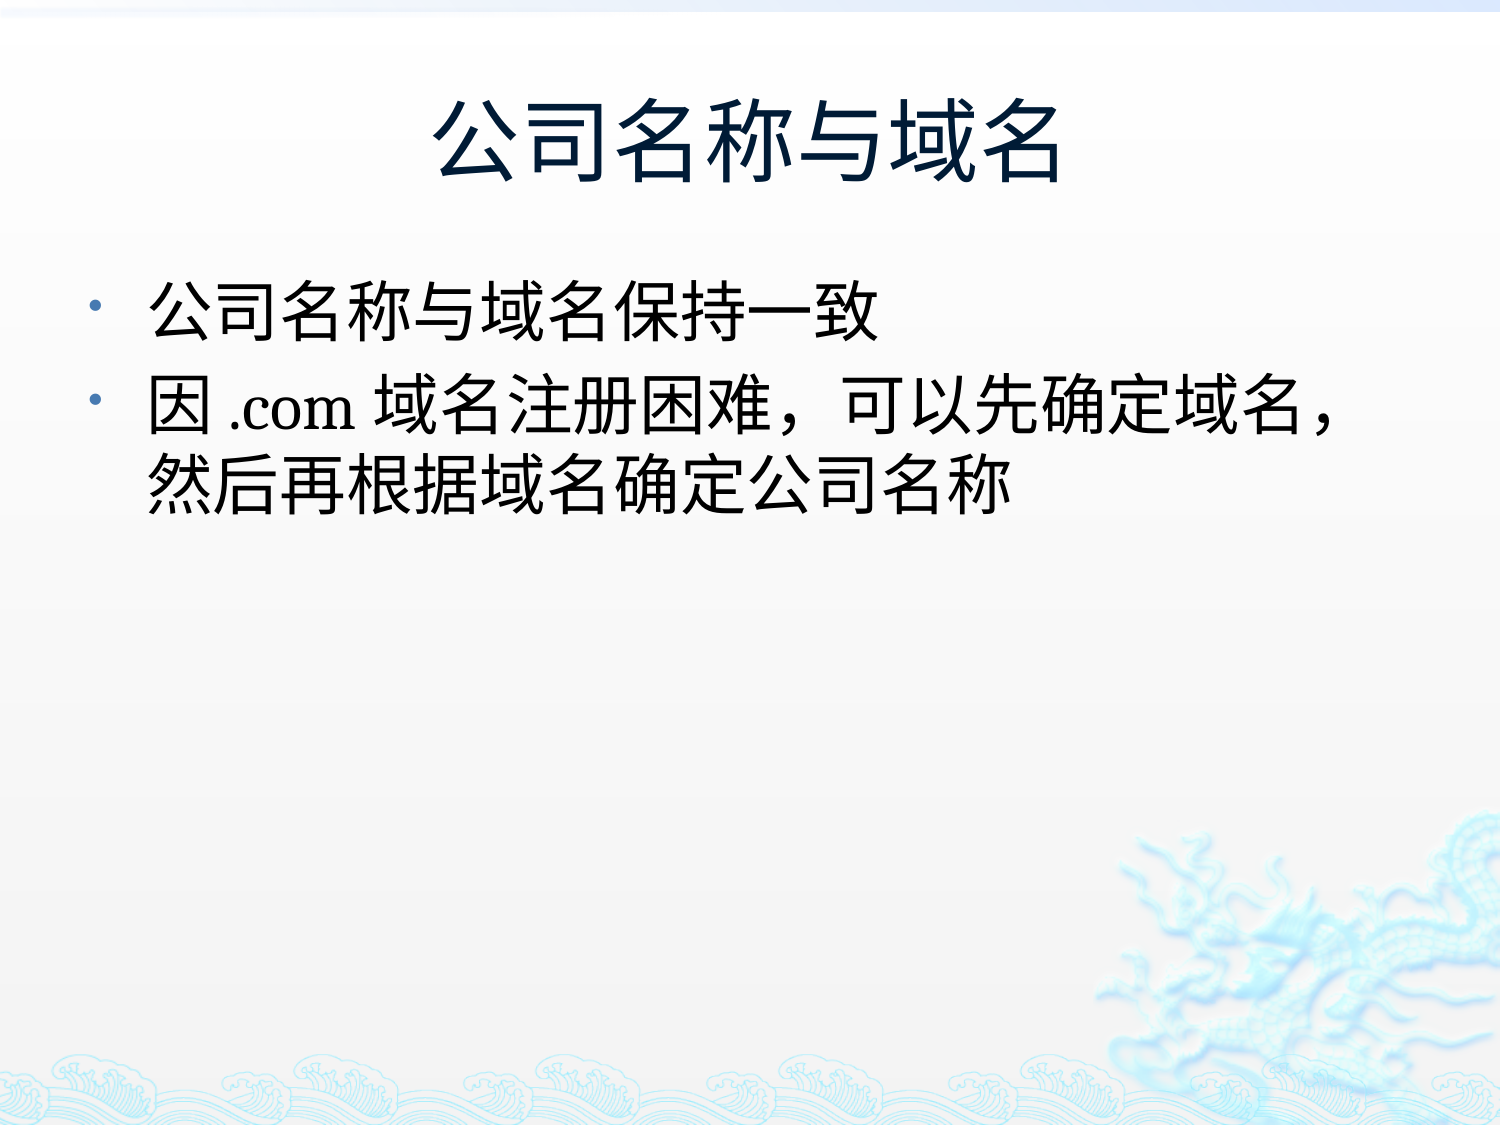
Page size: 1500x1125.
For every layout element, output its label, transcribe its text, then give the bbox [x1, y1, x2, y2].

list 公司名称与域名保持一致 因.com域名注册困难，可以先确定域名，然后再根据域名确定公司名称 [75, 262, 1425, 1005]
title 公司名称与域名 [75, 45, 1425, 233]
